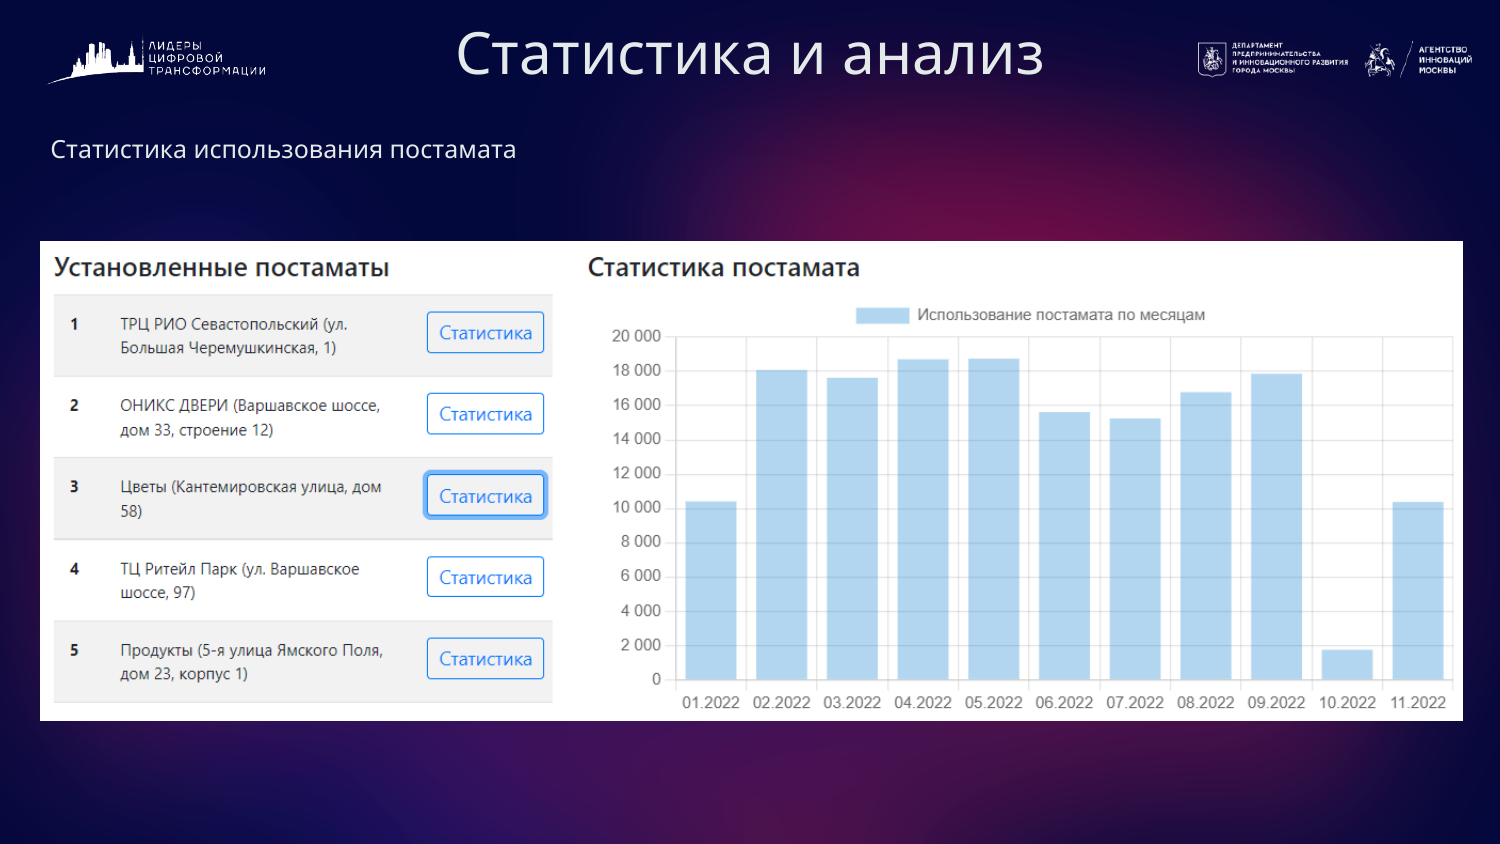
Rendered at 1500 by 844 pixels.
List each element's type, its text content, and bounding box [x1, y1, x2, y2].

text_box Статистика использования постамата [35, 126, 1158, 226]
picture [0, 0, 1500, 844]
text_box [44, 32, 266, 86]
list Статистика и анализ [360, 8, 1140, 126]
